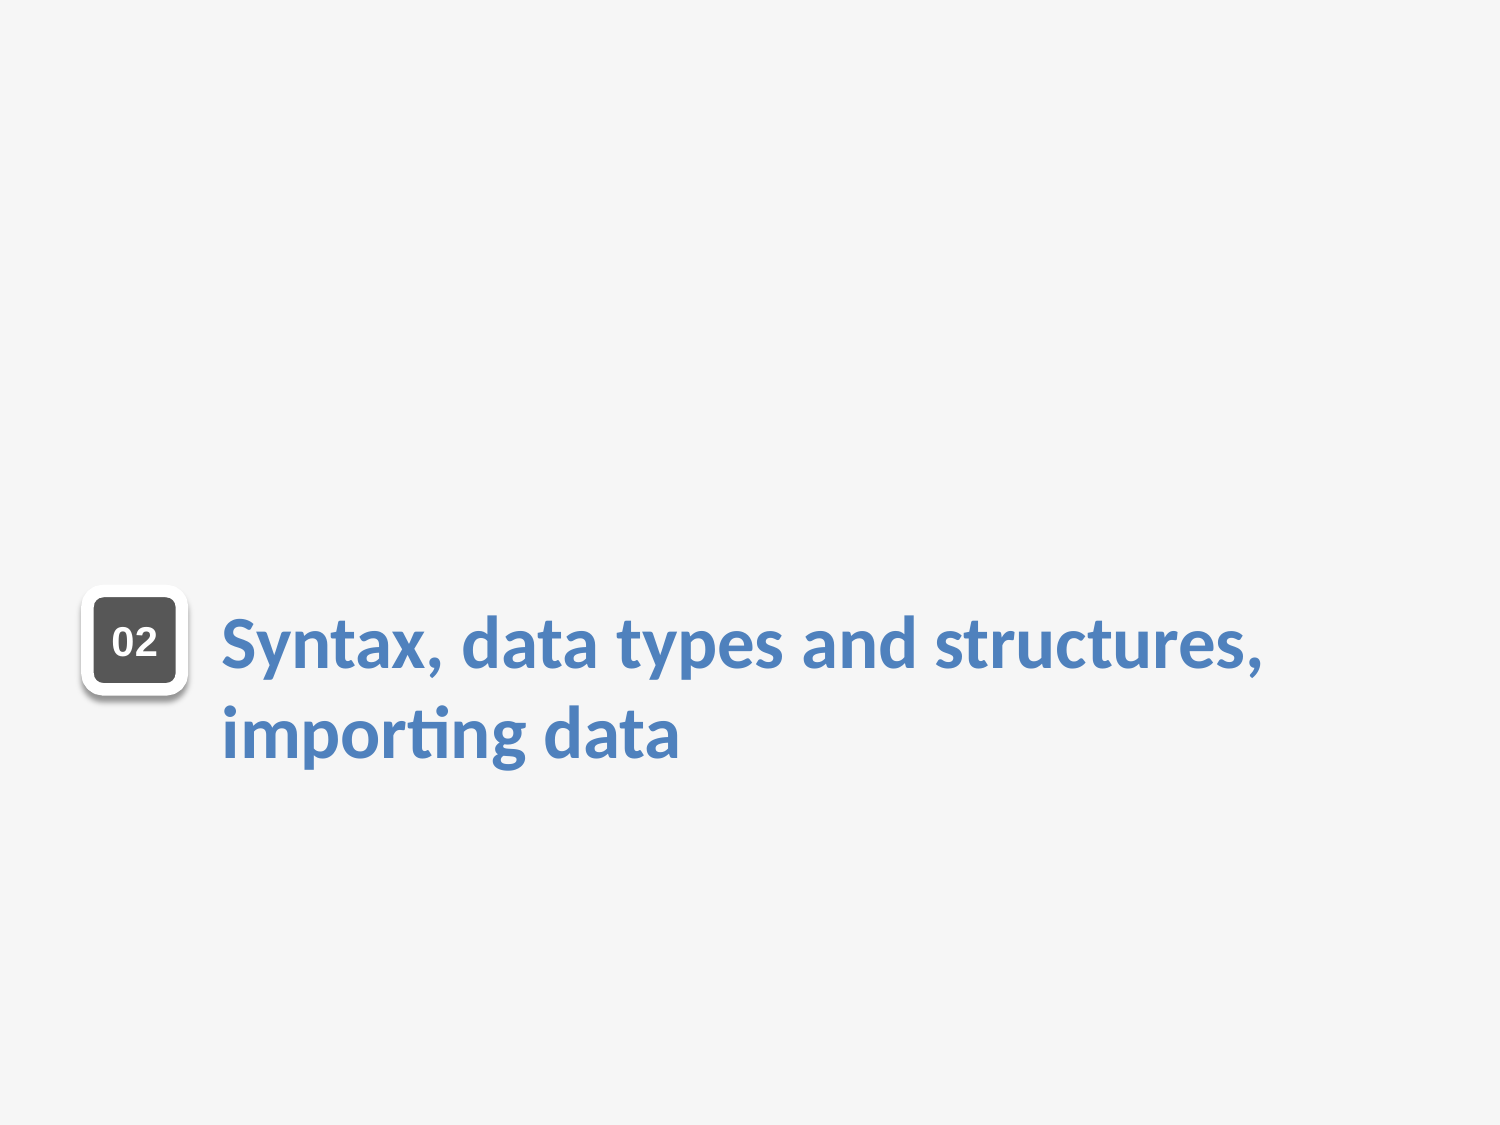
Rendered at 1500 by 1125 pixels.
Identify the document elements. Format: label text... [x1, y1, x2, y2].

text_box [72, 582, 198, 711]
text_box Syntax, data types and structures, importing data [219, 591, 1391, 959]
